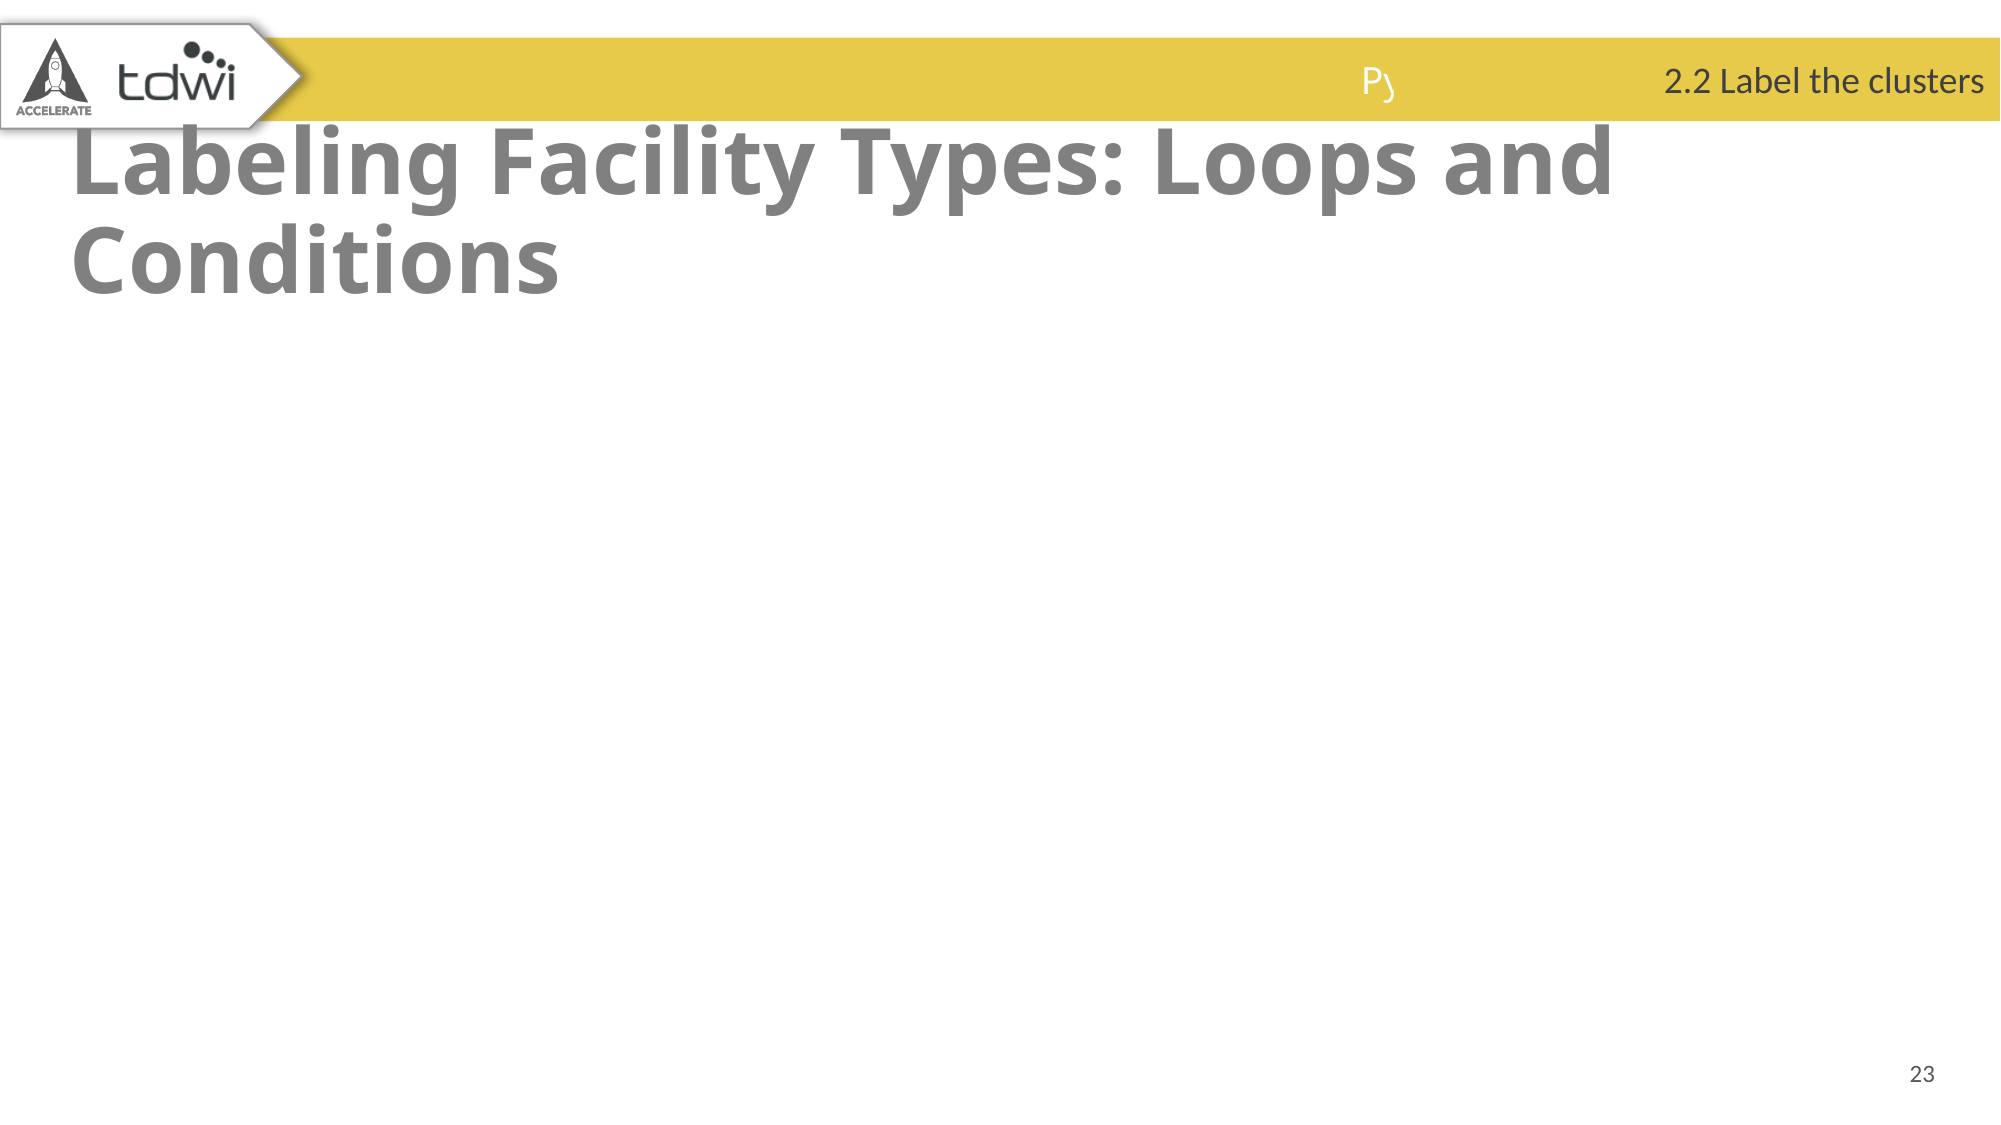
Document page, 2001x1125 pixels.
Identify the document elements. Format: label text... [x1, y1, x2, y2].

title Labeling Facility Types: Loops and Conditions [54, 150, 1950, 278]
text_box 2.2 Label the clusters [1393, 48, 2000, 109]
picture [115, 35, 239, 108]
slide_number 23 [1500, 1042, 1950, 1103]
